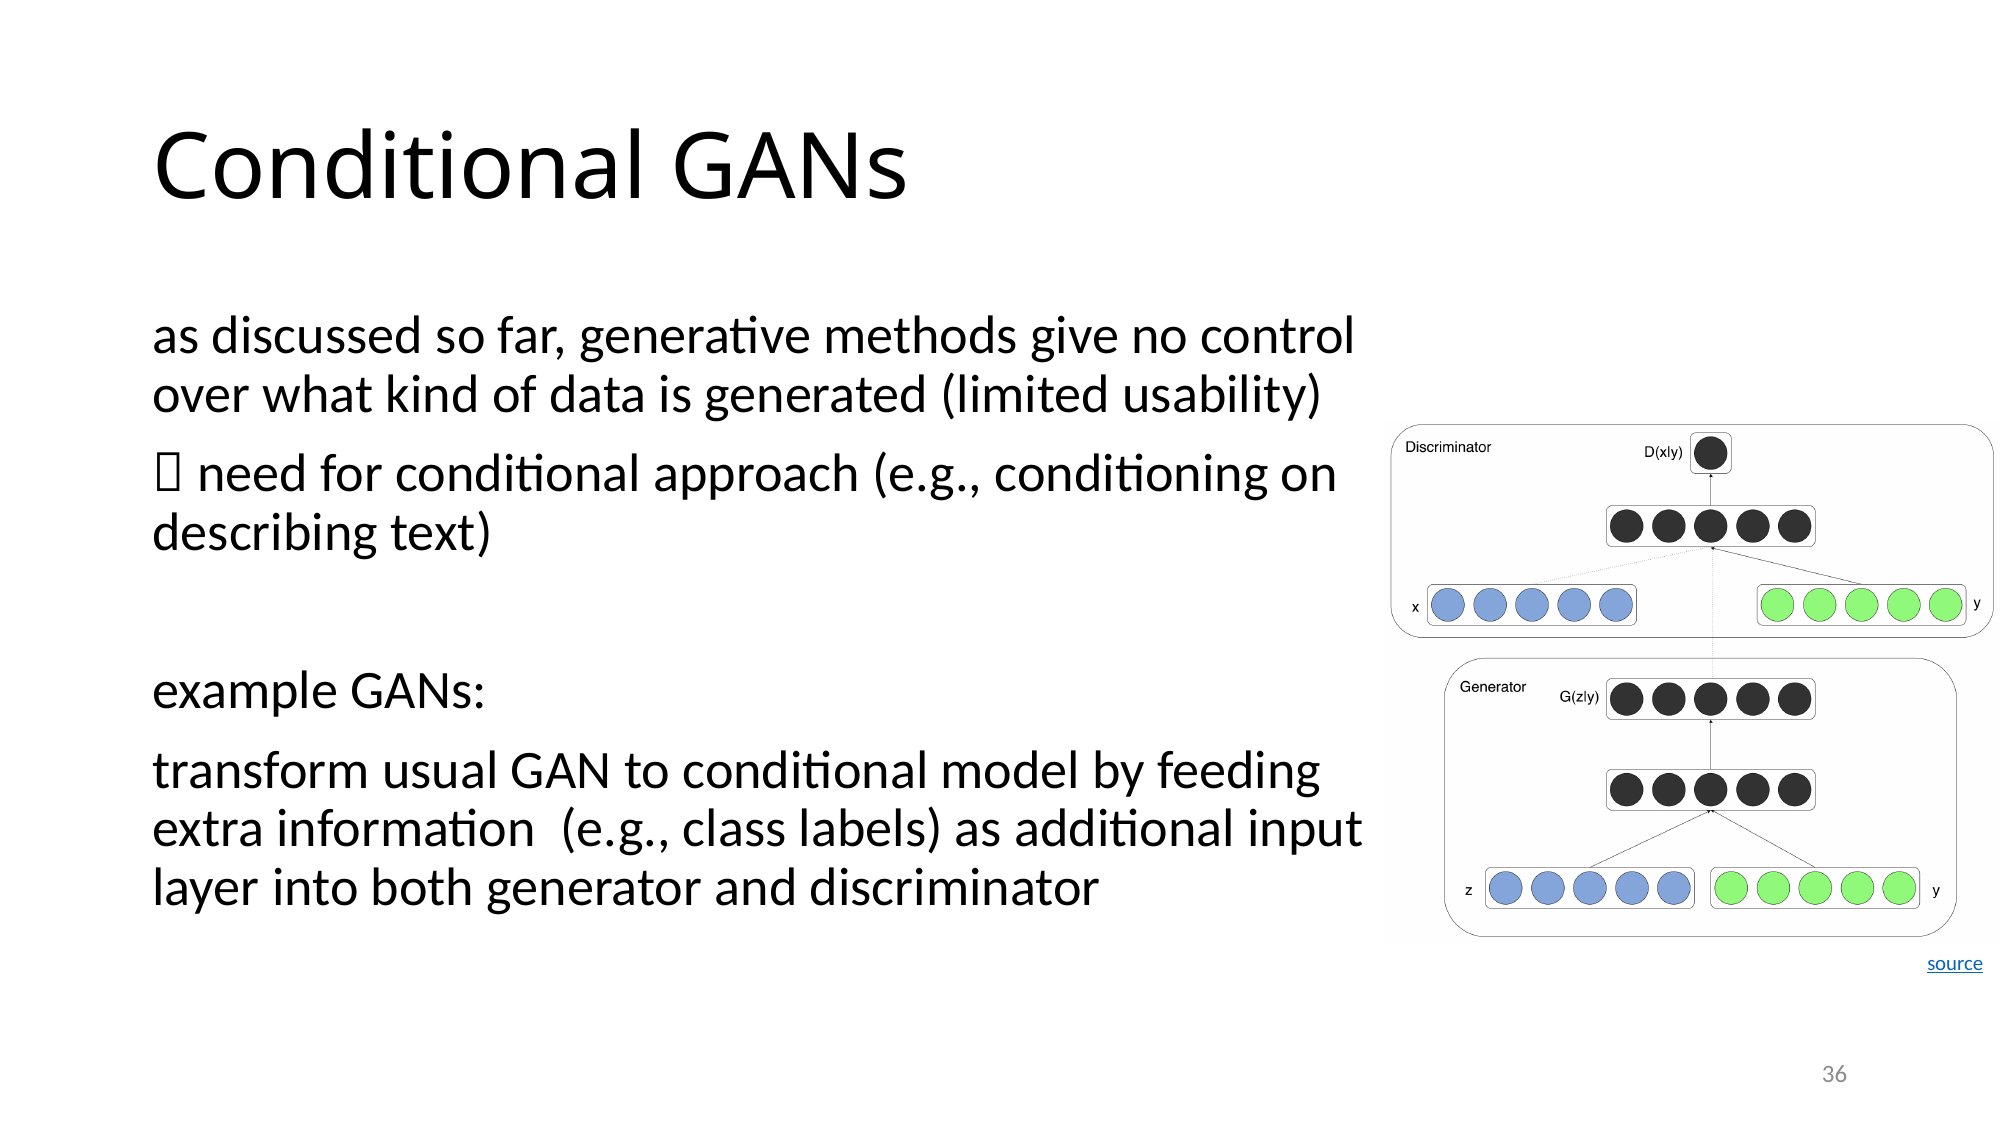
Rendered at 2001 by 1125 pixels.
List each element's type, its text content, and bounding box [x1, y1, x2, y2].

slide_number 36 [1412, 1042, 1863, 1103]
title Conditional GANs [137, 59, 1863, 278]
picture [1384, 418, 2000, 943]
text_box source [1912, 943, 2000, 983]
